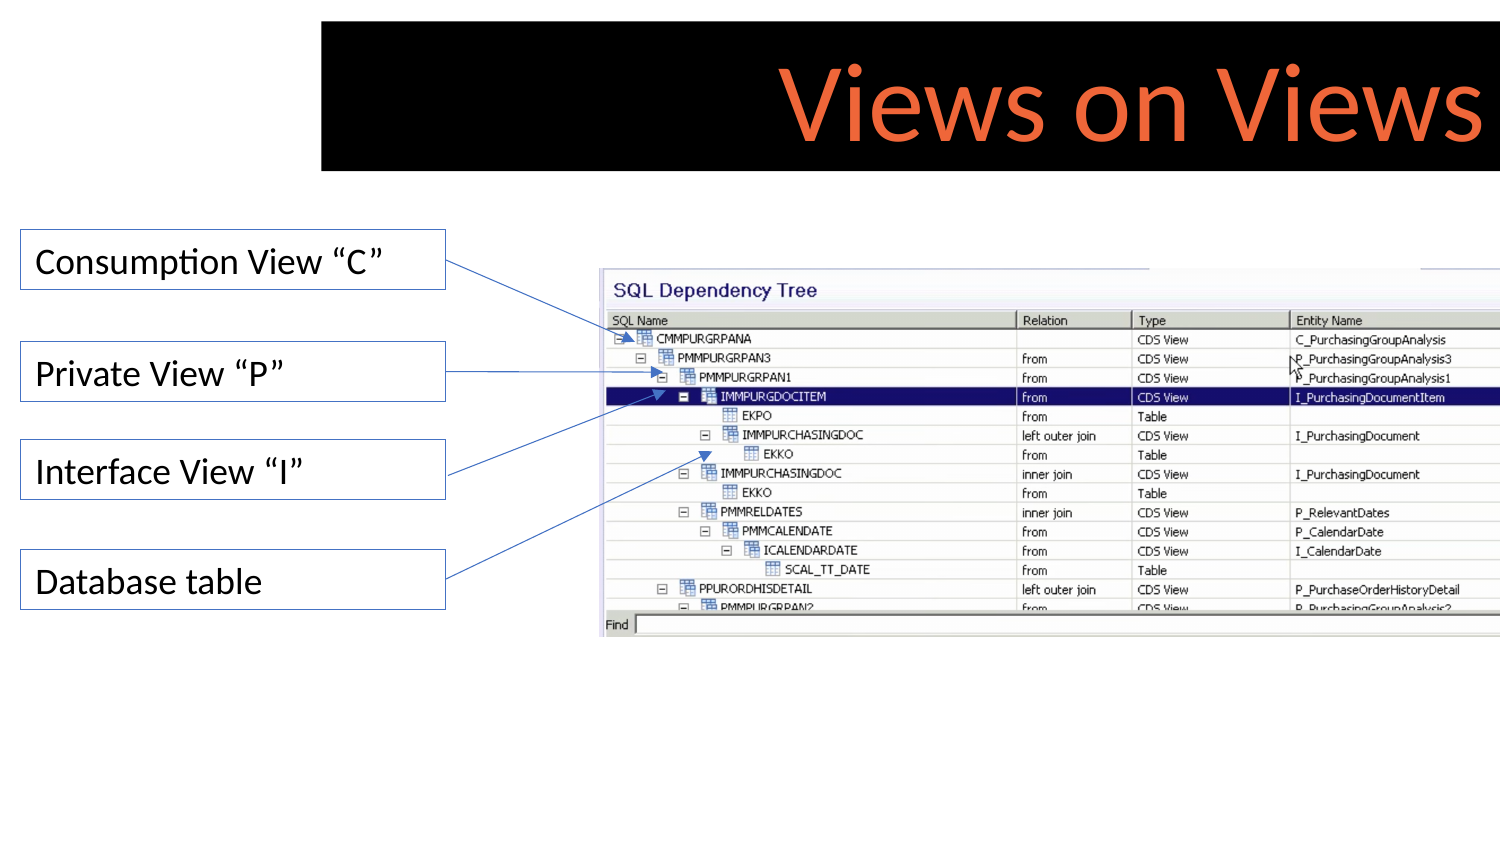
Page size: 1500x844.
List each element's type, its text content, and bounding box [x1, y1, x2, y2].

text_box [447, 390, 666, 451]
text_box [445, 451, 713, 580]
text_box Database table [20, 549, 446, 610]
text_box Consumption View “C” [20, 229, 446, 290]
text_box Views on Views [321, 21, 1500, 172]
text_box Private View “P” [20, 341, 446, 402]
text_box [445, 260, 635, 342]
text_box Interface View “I” [20, 439, 446, 500]
picture [599, 268, 1500, 637]
